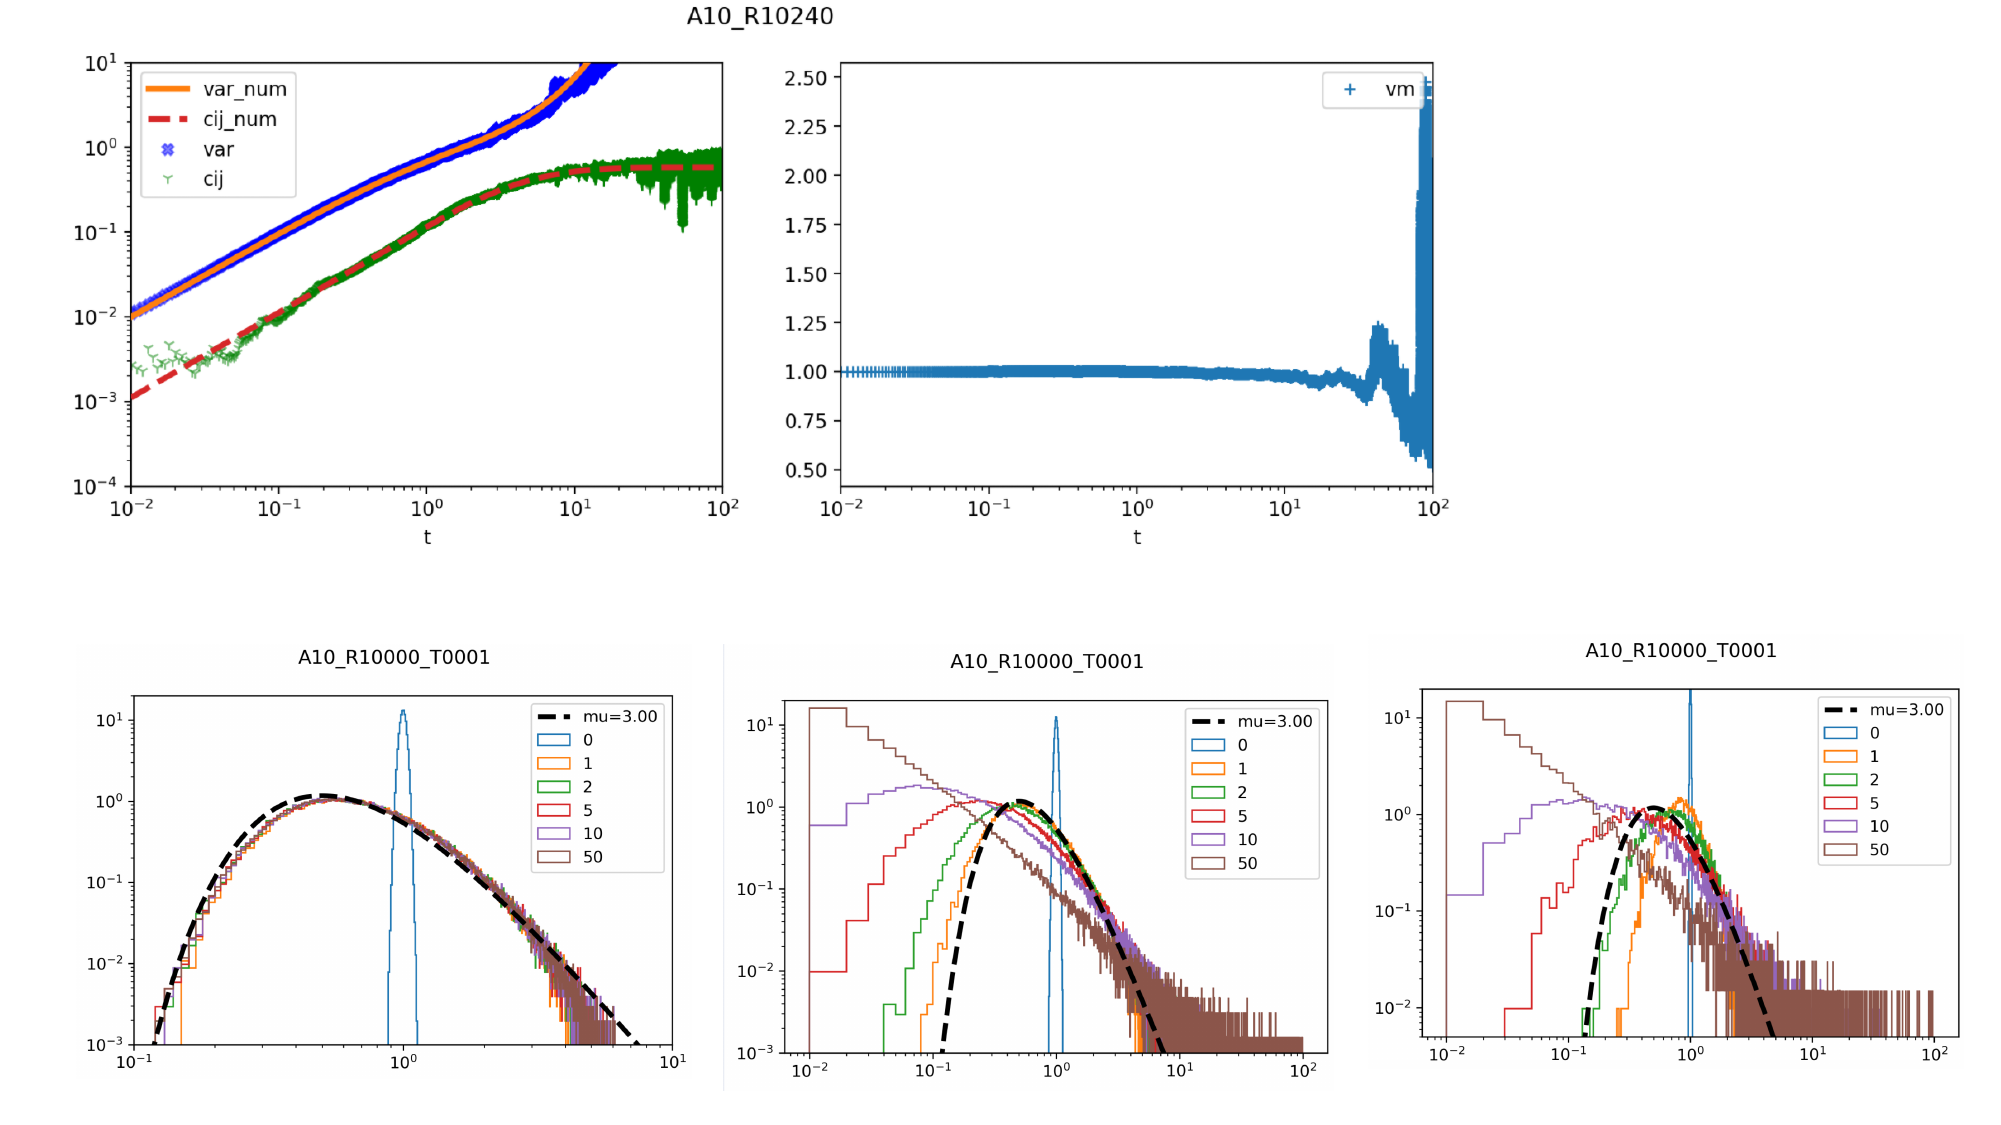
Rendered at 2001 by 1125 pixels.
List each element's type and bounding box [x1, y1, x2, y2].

picture [76, 644, 692, 1079]
picture [1368, 634, 1964, 1069]
picture [62, 0, 1456, 553]
picture [723, 644, 1334, 1091]
